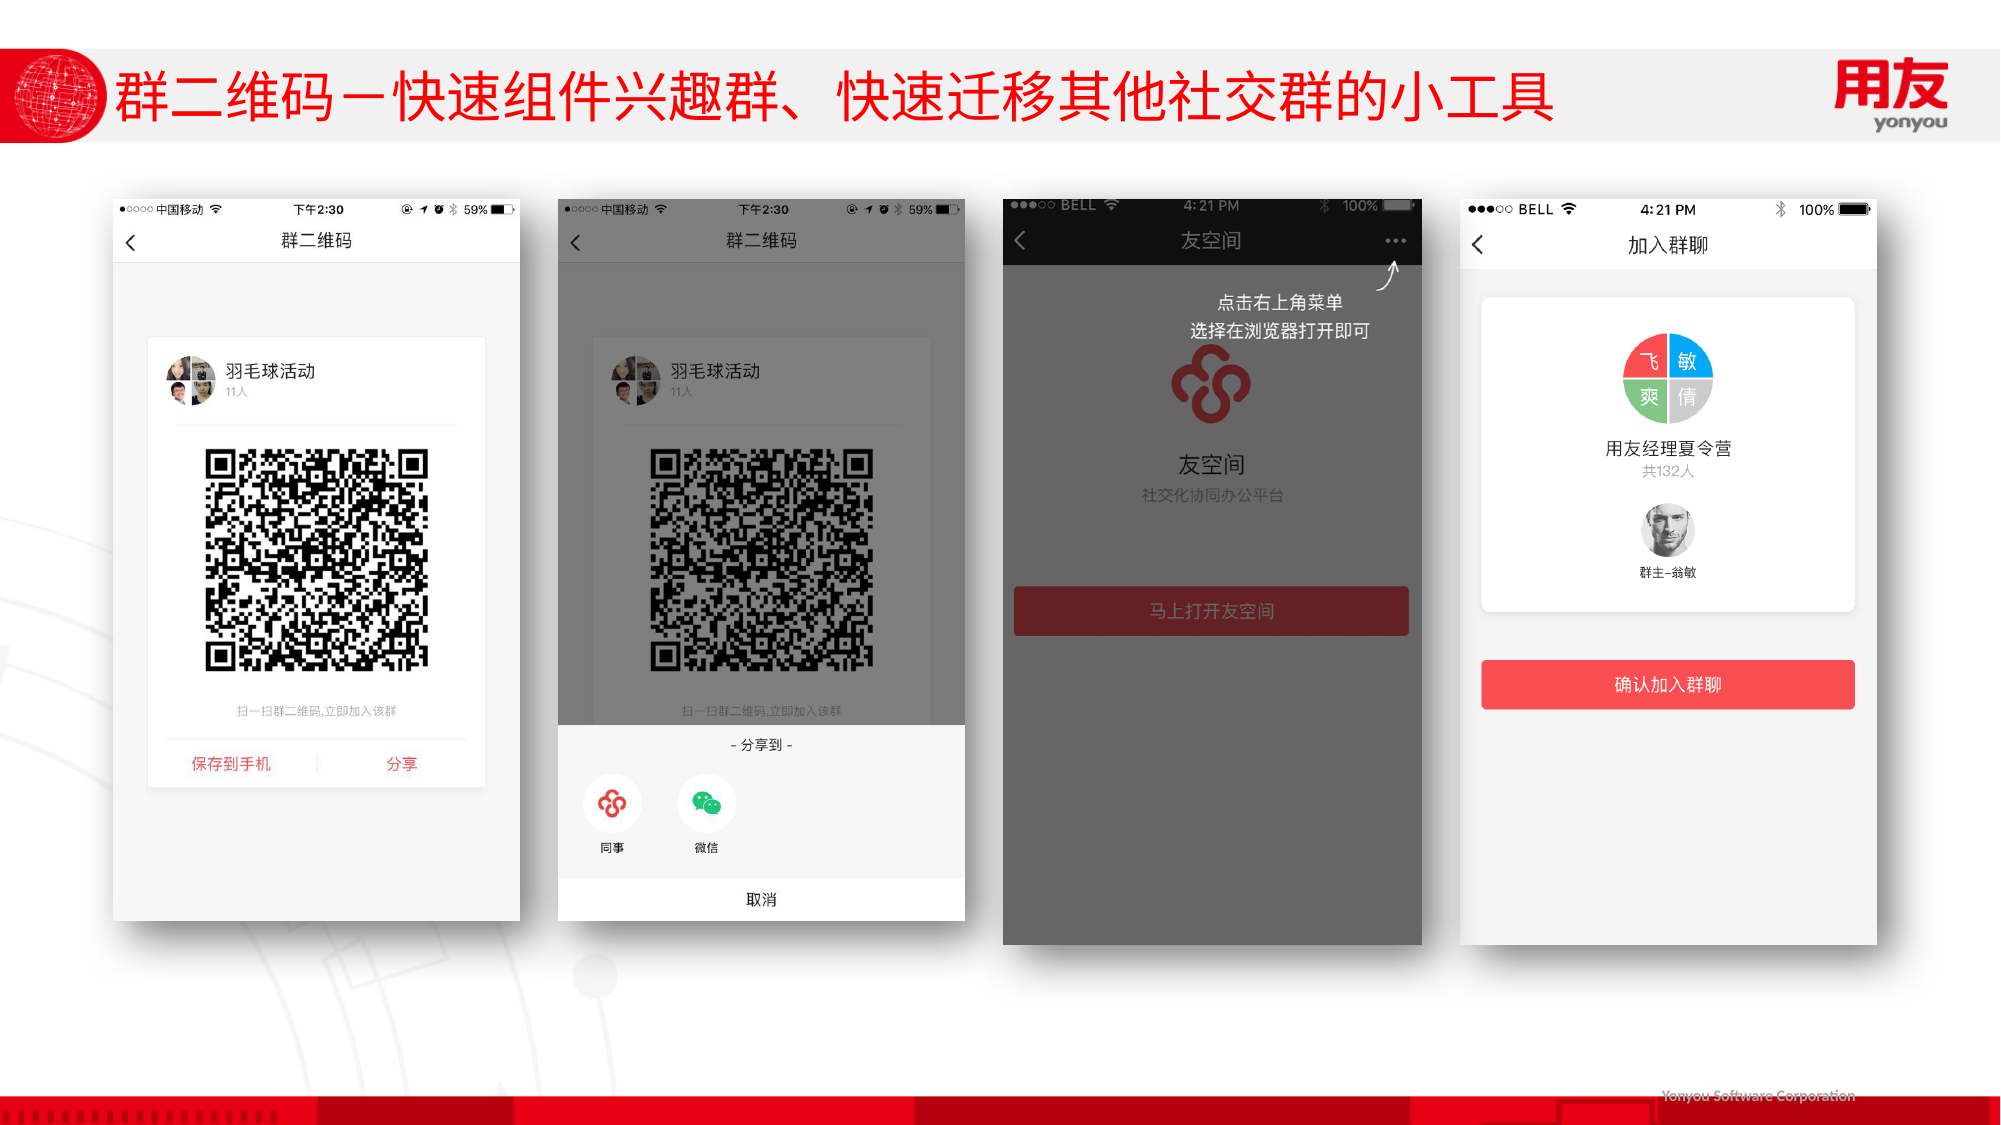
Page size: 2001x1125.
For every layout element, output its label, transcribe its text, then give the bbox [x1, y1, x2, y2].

picture [0, 0, 2001, 1125]
title 群二维码－快速组件兴趣群、快速迁移其他社交群的小工具 [87, 51, 1809, 148]
